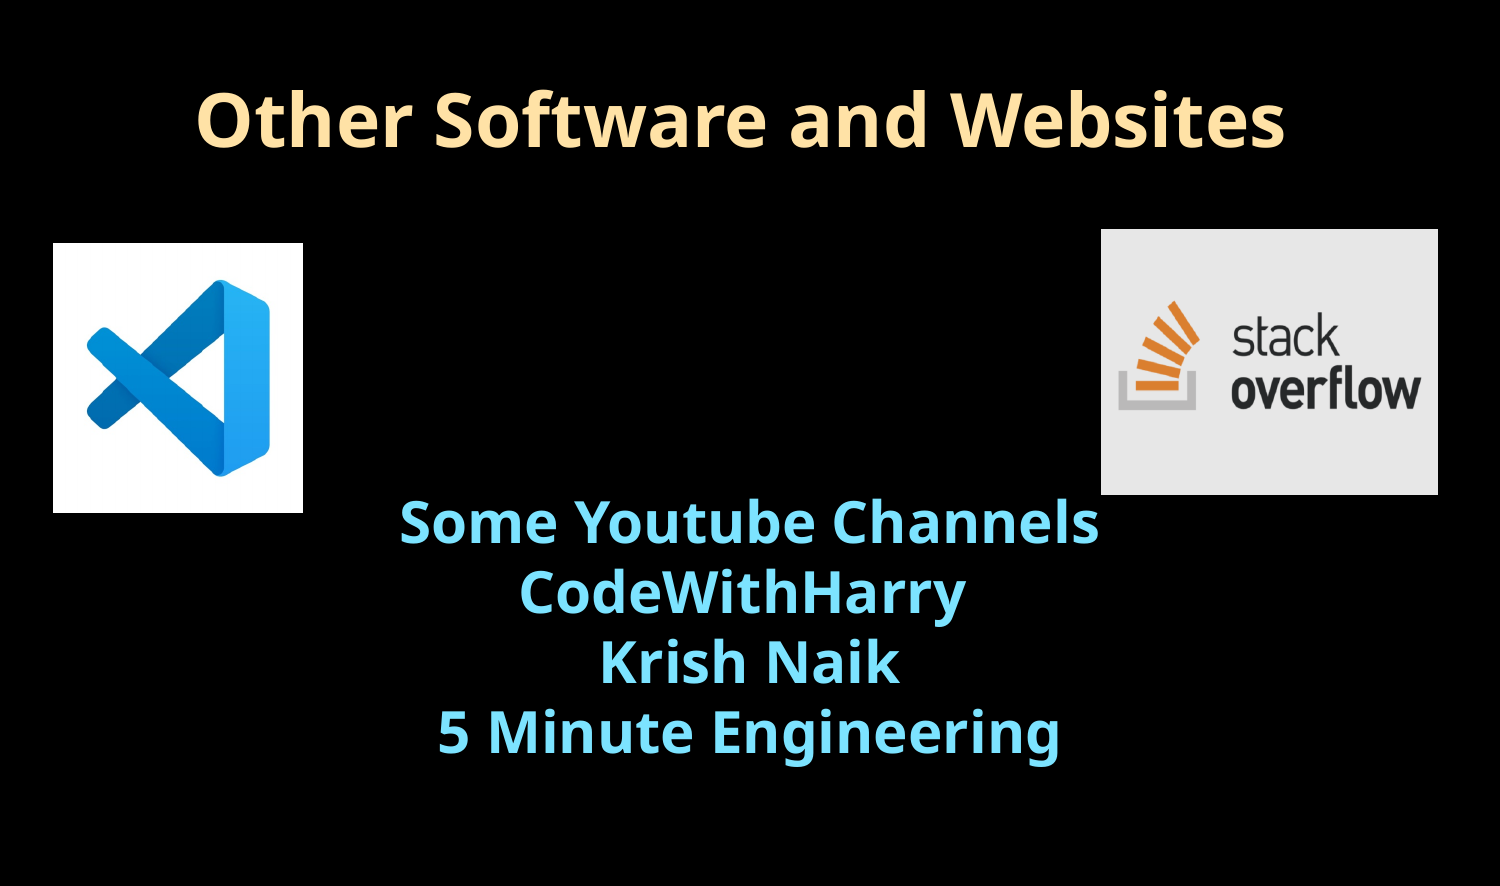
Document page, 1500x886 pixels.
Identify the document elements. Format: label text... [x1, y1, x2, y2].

picture [53, 243, 303, 513]
picture [1101, 229, 1439, 495]
text_box Other Software and Websites [0, 64, 1483, 170]
text_box Some Youtube Channels CodeWithHarry Krish Naik 5 Minute Engineering [0, 442, 1500, 835]
